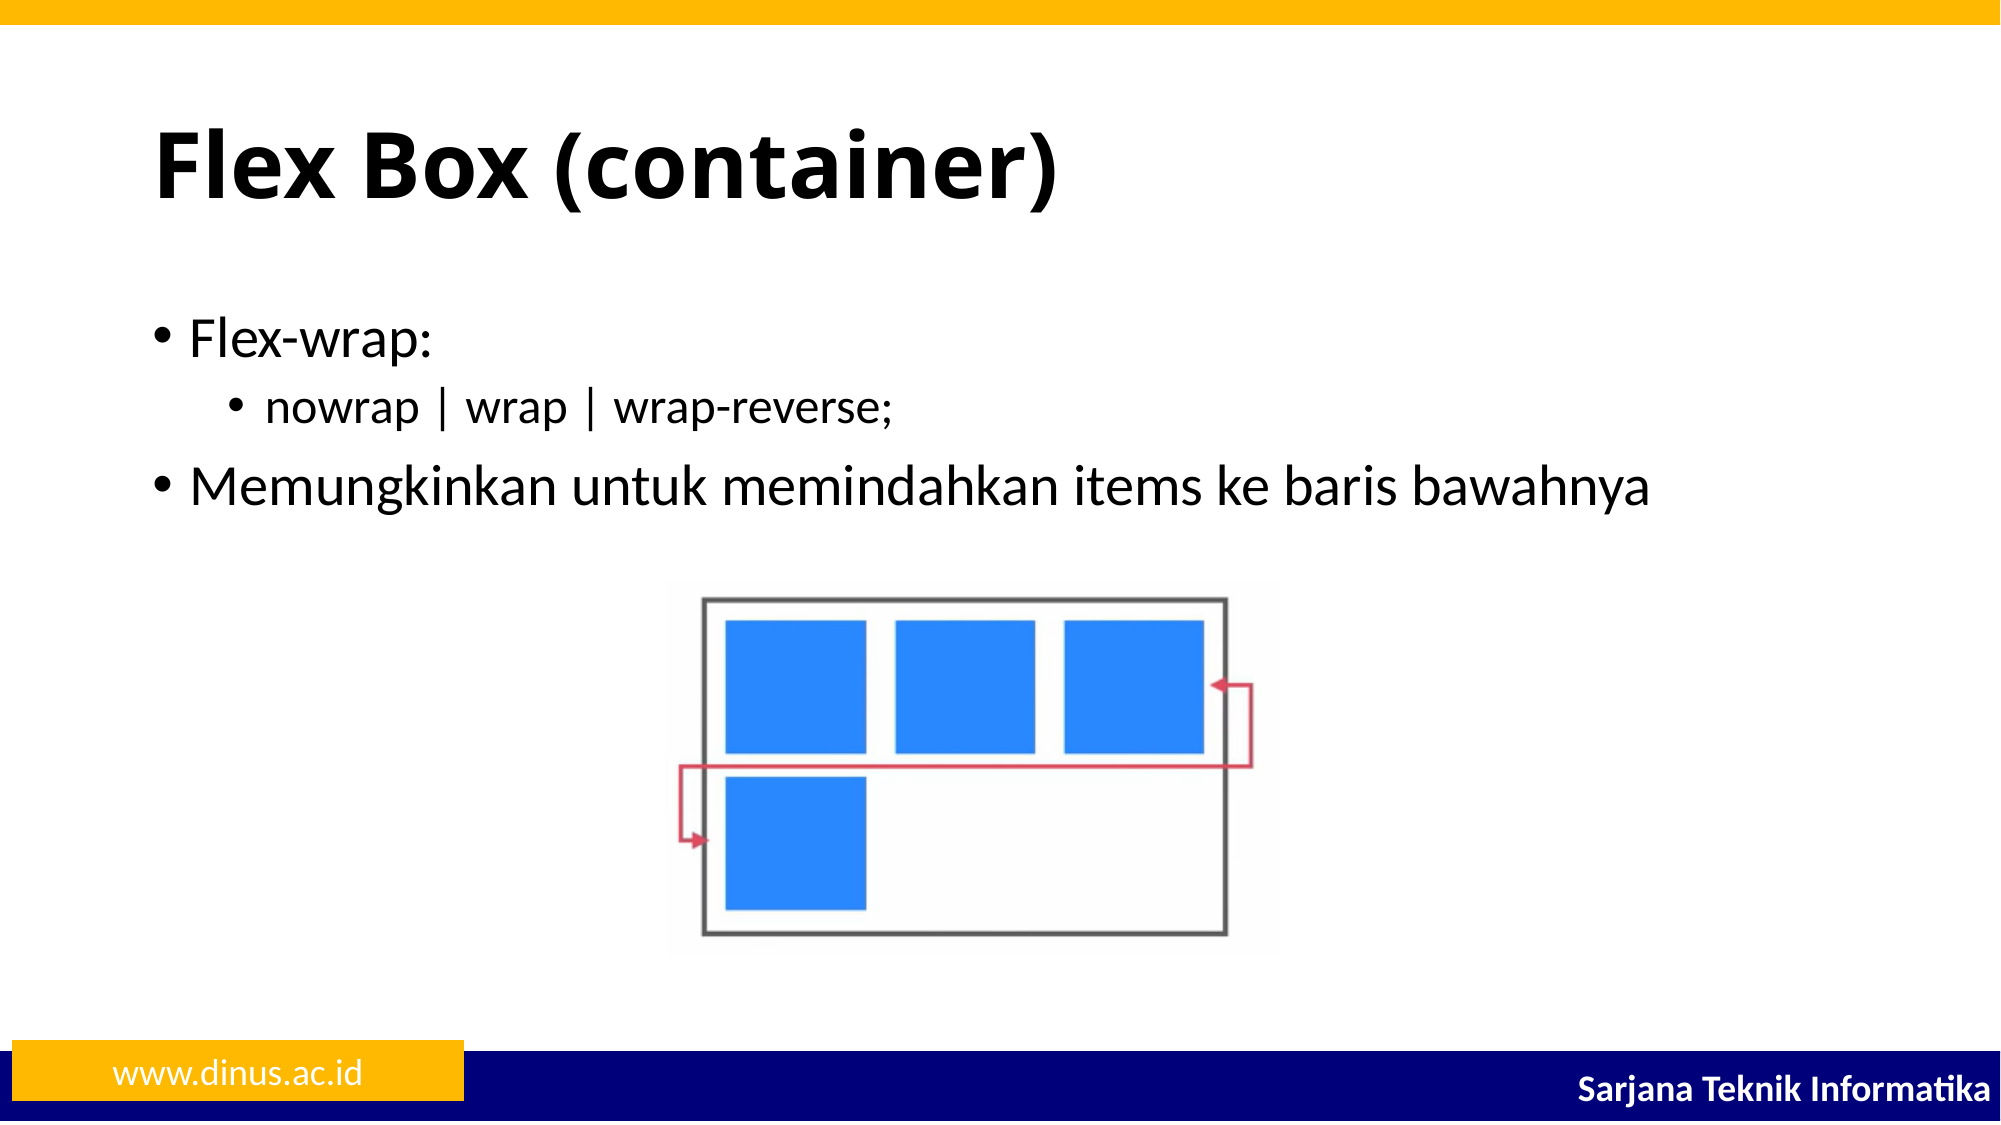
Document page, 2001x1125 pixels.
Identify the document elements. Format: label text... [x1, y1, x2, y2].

list Flex-wrap: nowrap | wrap | wrap-reverse; Memungkinkan untuk memindahkan items ke baris bawahnya [137, 299, 1863, 1014]
picture [664, 580, 1281, 958]
title Flex Box (container) [137, 59, 1863, 278]
